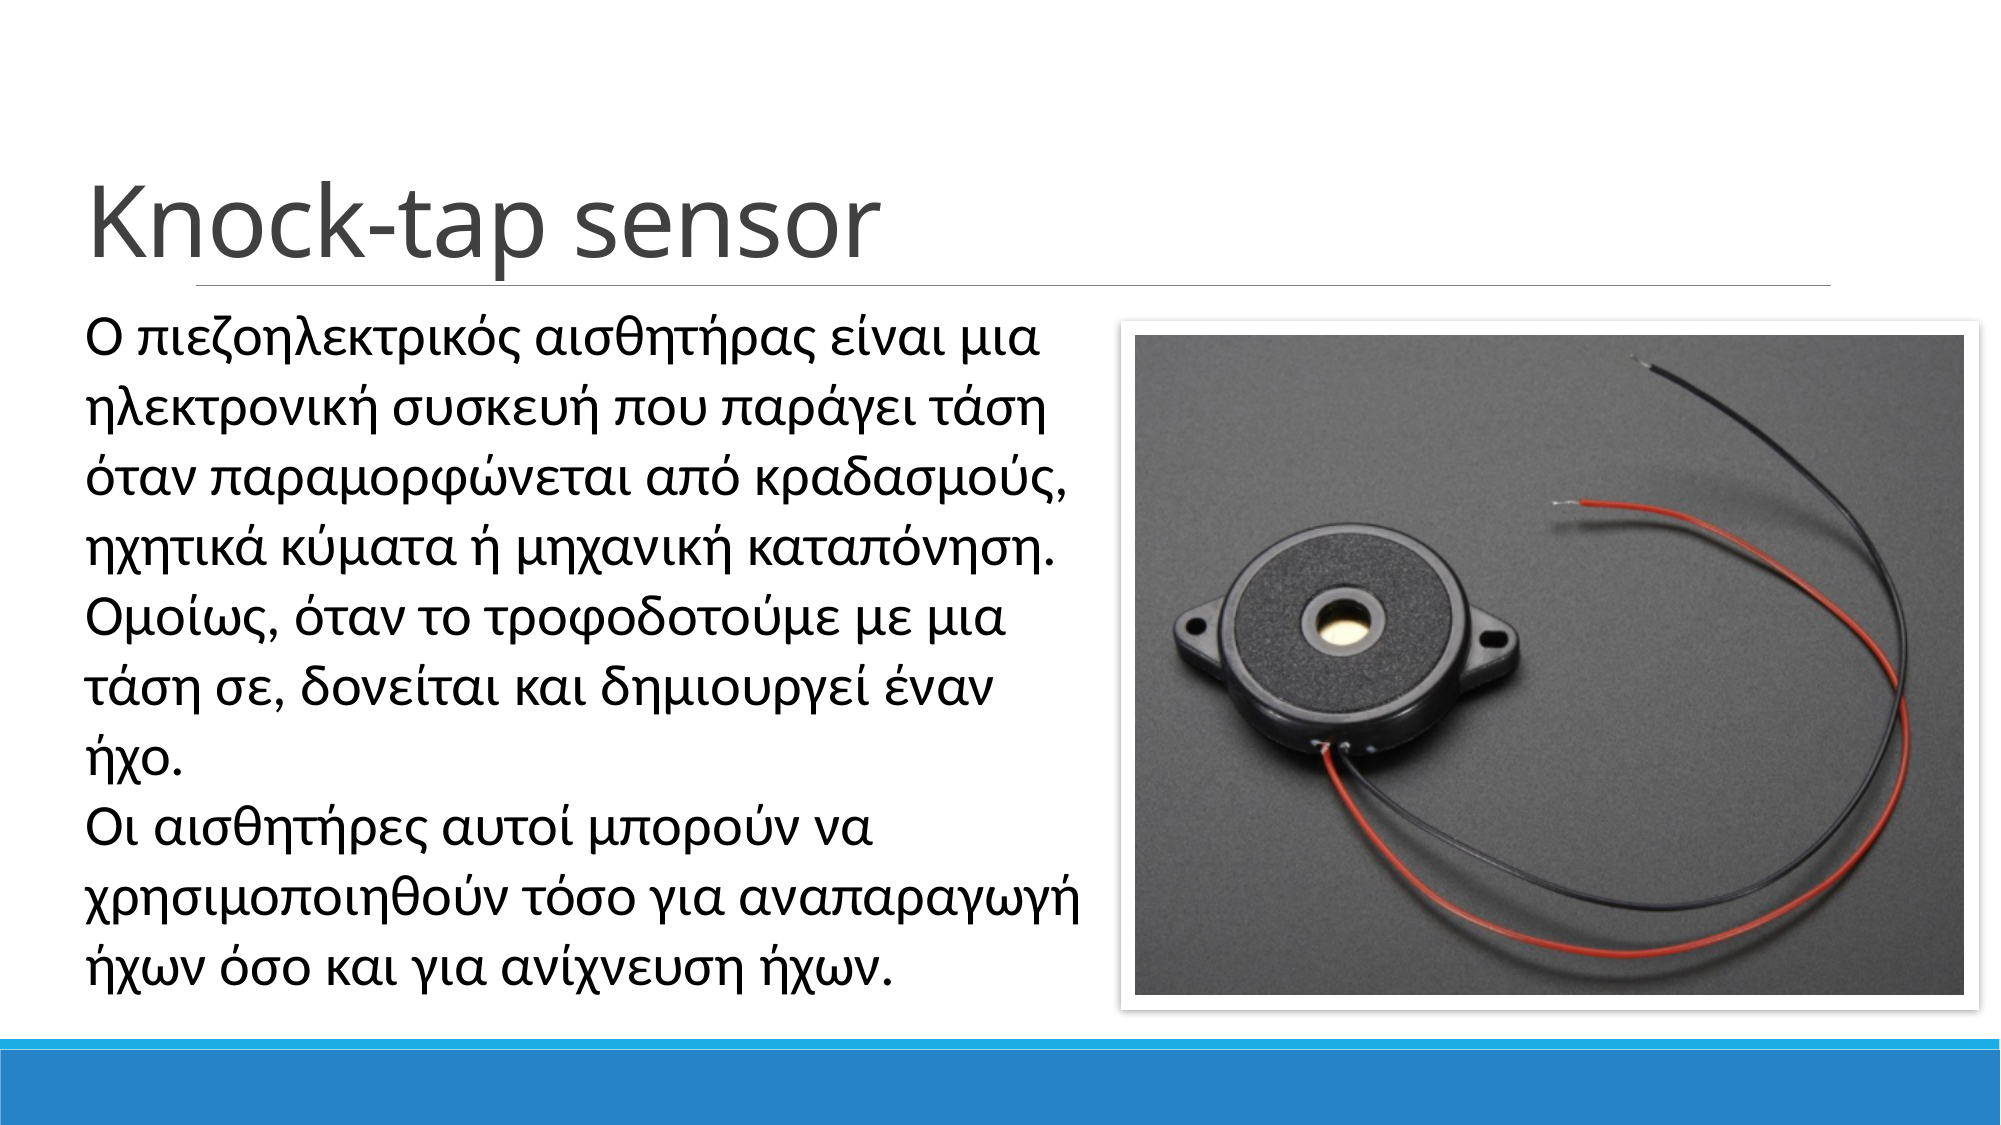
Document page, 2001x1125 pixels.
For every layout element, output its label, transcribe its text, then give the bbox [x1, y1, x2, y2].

title Knock-tap sensor [70, 47, 1830, 285]
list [1134, 334, 1965, 996]
text_box Ο πιεζοηλεκτρικός αισθητήρας είναι μια ηλεκτρονική συσκευή που παράγει τάση όταν παραμορφώνεται από κραδασμούς, ηχητικά κύματα ή μηχανική καταπόνηση. Ομοίως, όταν το τροφοδοτούμε με μια τάση σε, δονείται και δημιουργεί έναν ήχο. Οι αισθητήρες αυτοί μπορούν να χρησιμοποιηθούν τόσο για αναπαραγωγή ήχων όσο και για ανίχνευση ήχων. [70, 290, 1124, 1005]
